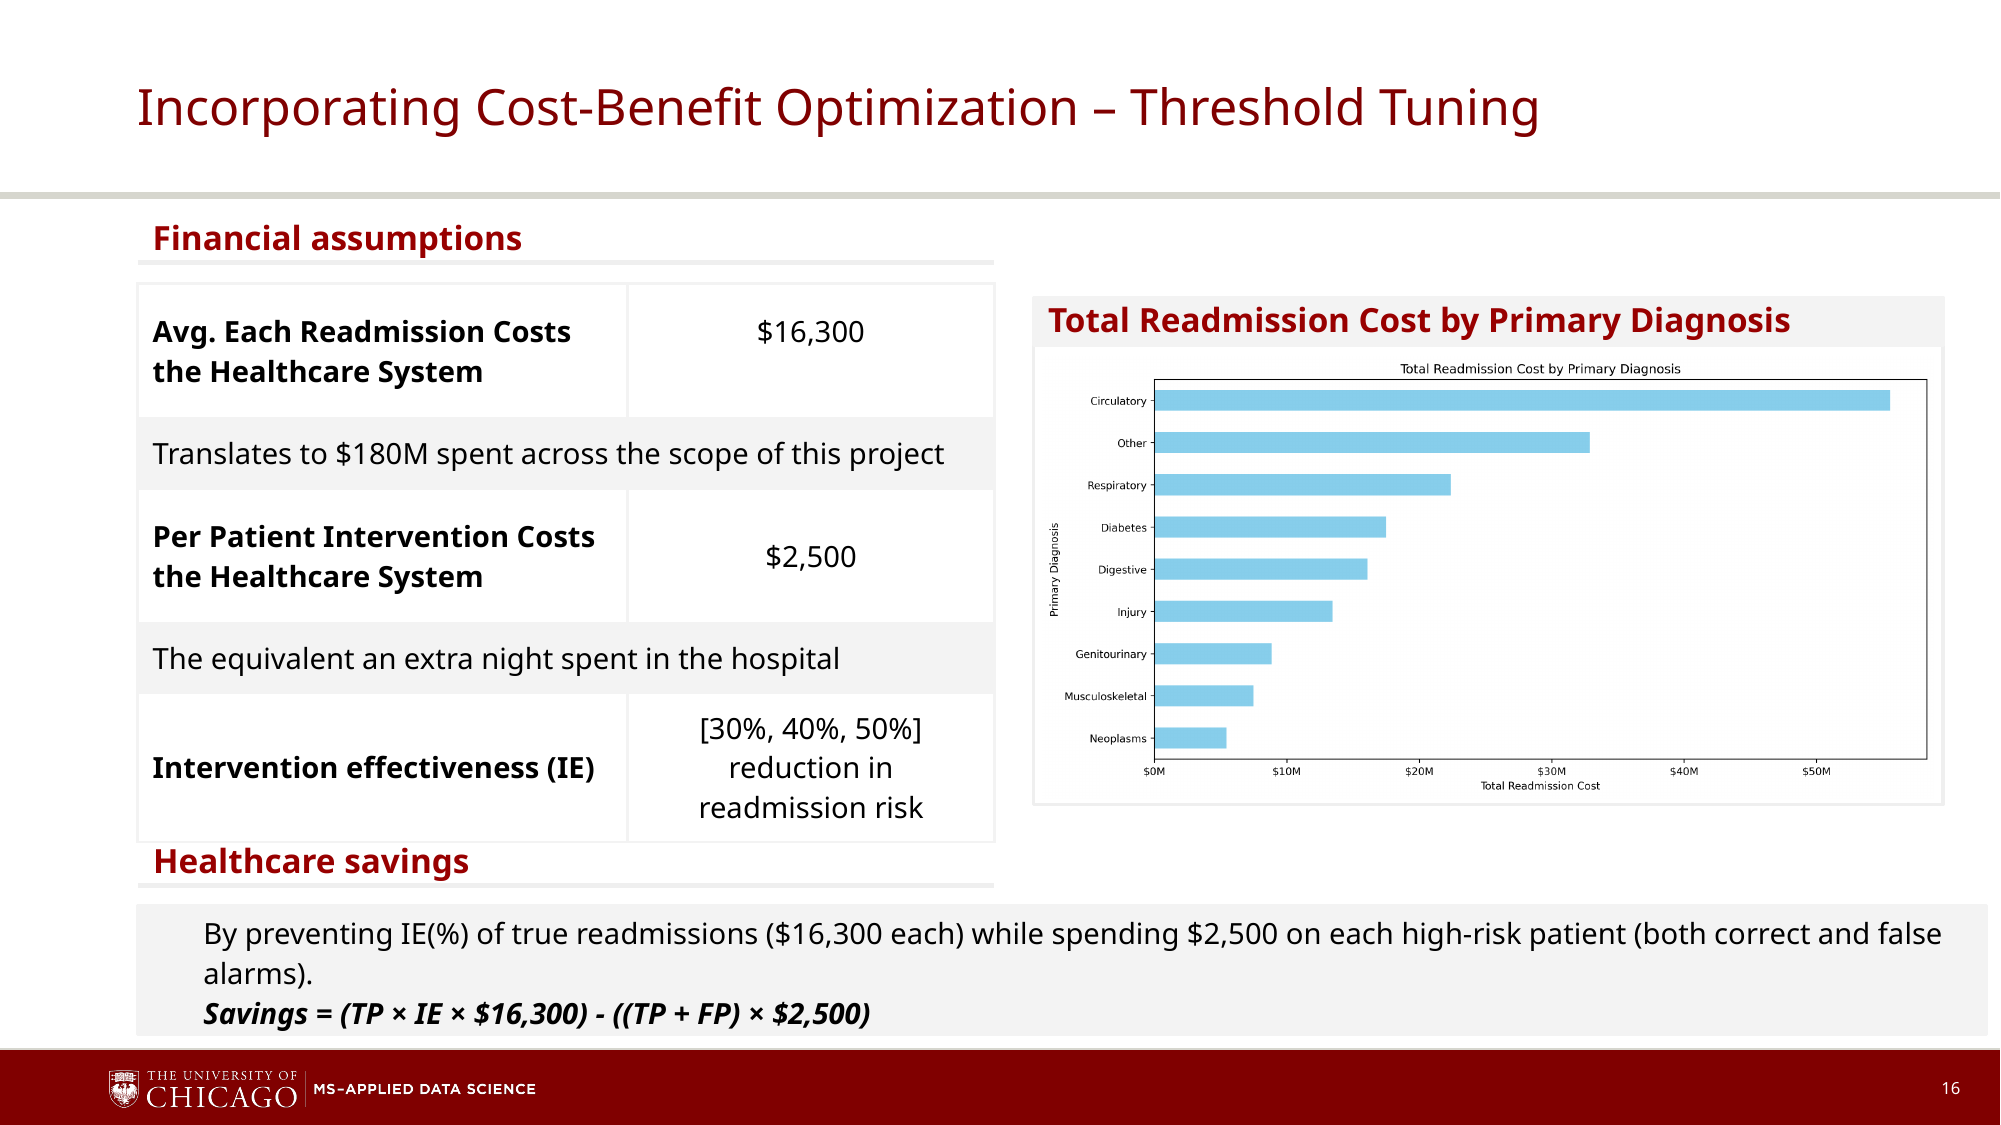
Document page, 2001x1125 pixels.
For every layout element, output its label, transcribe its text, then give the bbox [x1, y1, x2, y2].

text_box [1033, 346, 1943, 805]
picture [1042, 356, 1935, 799]
text_box Healthcare savings [138, 843, 968, 881]
text_box Total Readmission Cost by Primary Diagnosis [1033, 297, 1943, 346]
table_header $16,300 [629, 285, 993, 417]
table_cell Translates to $180M spent across the scope of this project [139, 420, 993, 487]
table_cell The equivalent an extra night spent in the hospital [139, 625, 993, 692]
table_cell Intervention effectiveness (IE) [139, 694, 626, 841]
slide_number ‹#› [1412, 1059, 1976, 1120]
text_box By preventing IE(%) of true readmissions ($16,300 each) while spending $2,500 on each high-risk patient (both correct and false alarms). Savings = (TP × IE × $16,300) - ((TP + FP) × $2,500) [137, 905, 1987, 1035]
picture [88, 1050, 555, 1125]
table_cell [30%, 40%, 50%] reduction in readmission risk [629, 694, 993, 841]
table_cell Per Patient Intervention Costs the Healthcare System [139, 490, 626, 622]
table_cell $2,500 [629, 490, 993, 622]
title Incorporating Cost-Benefit Optimization – Threshold Tuning [137, 0, 1863, 218]
text_box Financial assumptions [137, 210, 968, 259]
table_header Avg. Each Readmission Costs the Healthcare System [139, 285, 626, 417]
